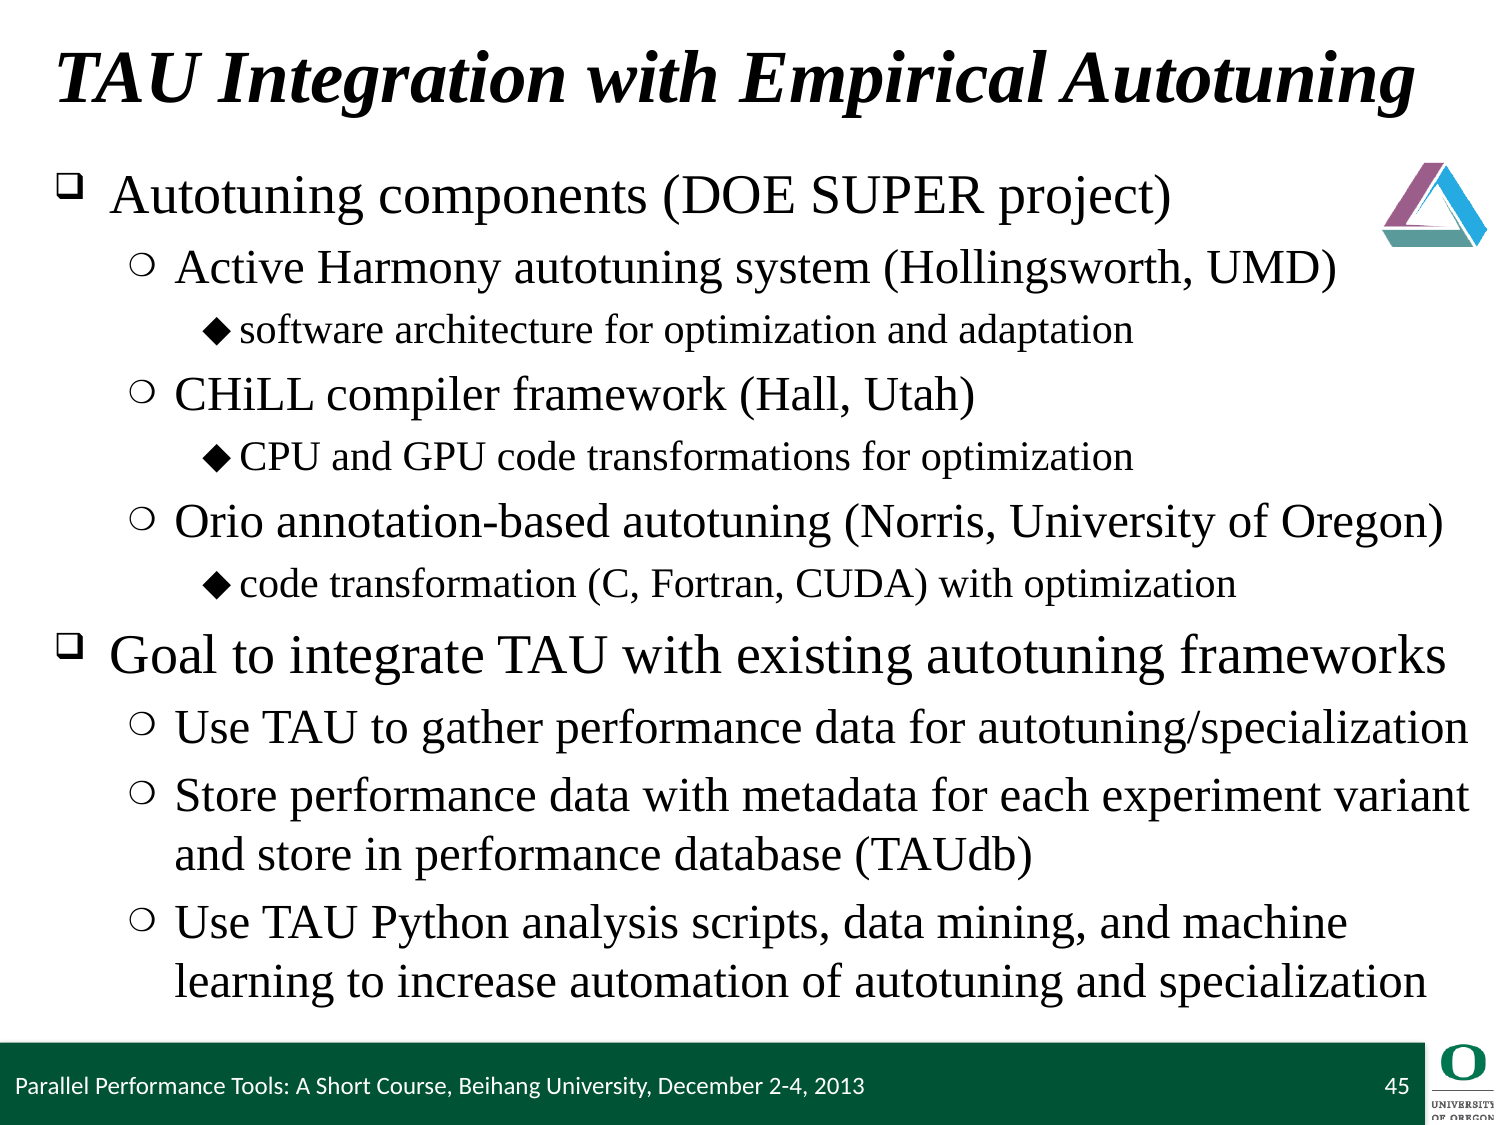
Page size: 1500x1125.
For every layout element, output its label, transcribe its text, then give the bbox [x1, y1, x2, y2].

picture [1363, 145, 1500, 260]
slide_number 45 [1074, 1044, 1425, 1125]
footer Parallel Performance Tools: A Short Course, Beihang University, December 2-4, 2013 [0, 1044, 988, 1125]
list Autotuning components (DOE SUPER project) Active Harmony autotuning system (Hollingsworth, UMD) software architecture for optimization and adaptation CHiLL compiler framework (Hall, Utah) CPU and GPU code transformations for optimization Orio annotation-based autotuning (Norris, University of Oregon) code transformation (C, Fortran, CUDA) with optimization Goal to integrate TAU with existing autotuning frameworks Use TAU to gather performance data for autotuning/specialization Store performance data with metadata for each experiment variant and store in performance database (TAUdb) Use TAU Python analysis scripts, data mining, and machine learning to increase automation of autotuning and specialization [39, 149, 1500, 1046]
title TAU Integration with Empirical Autotuning [39, 0, 1500, 145]
